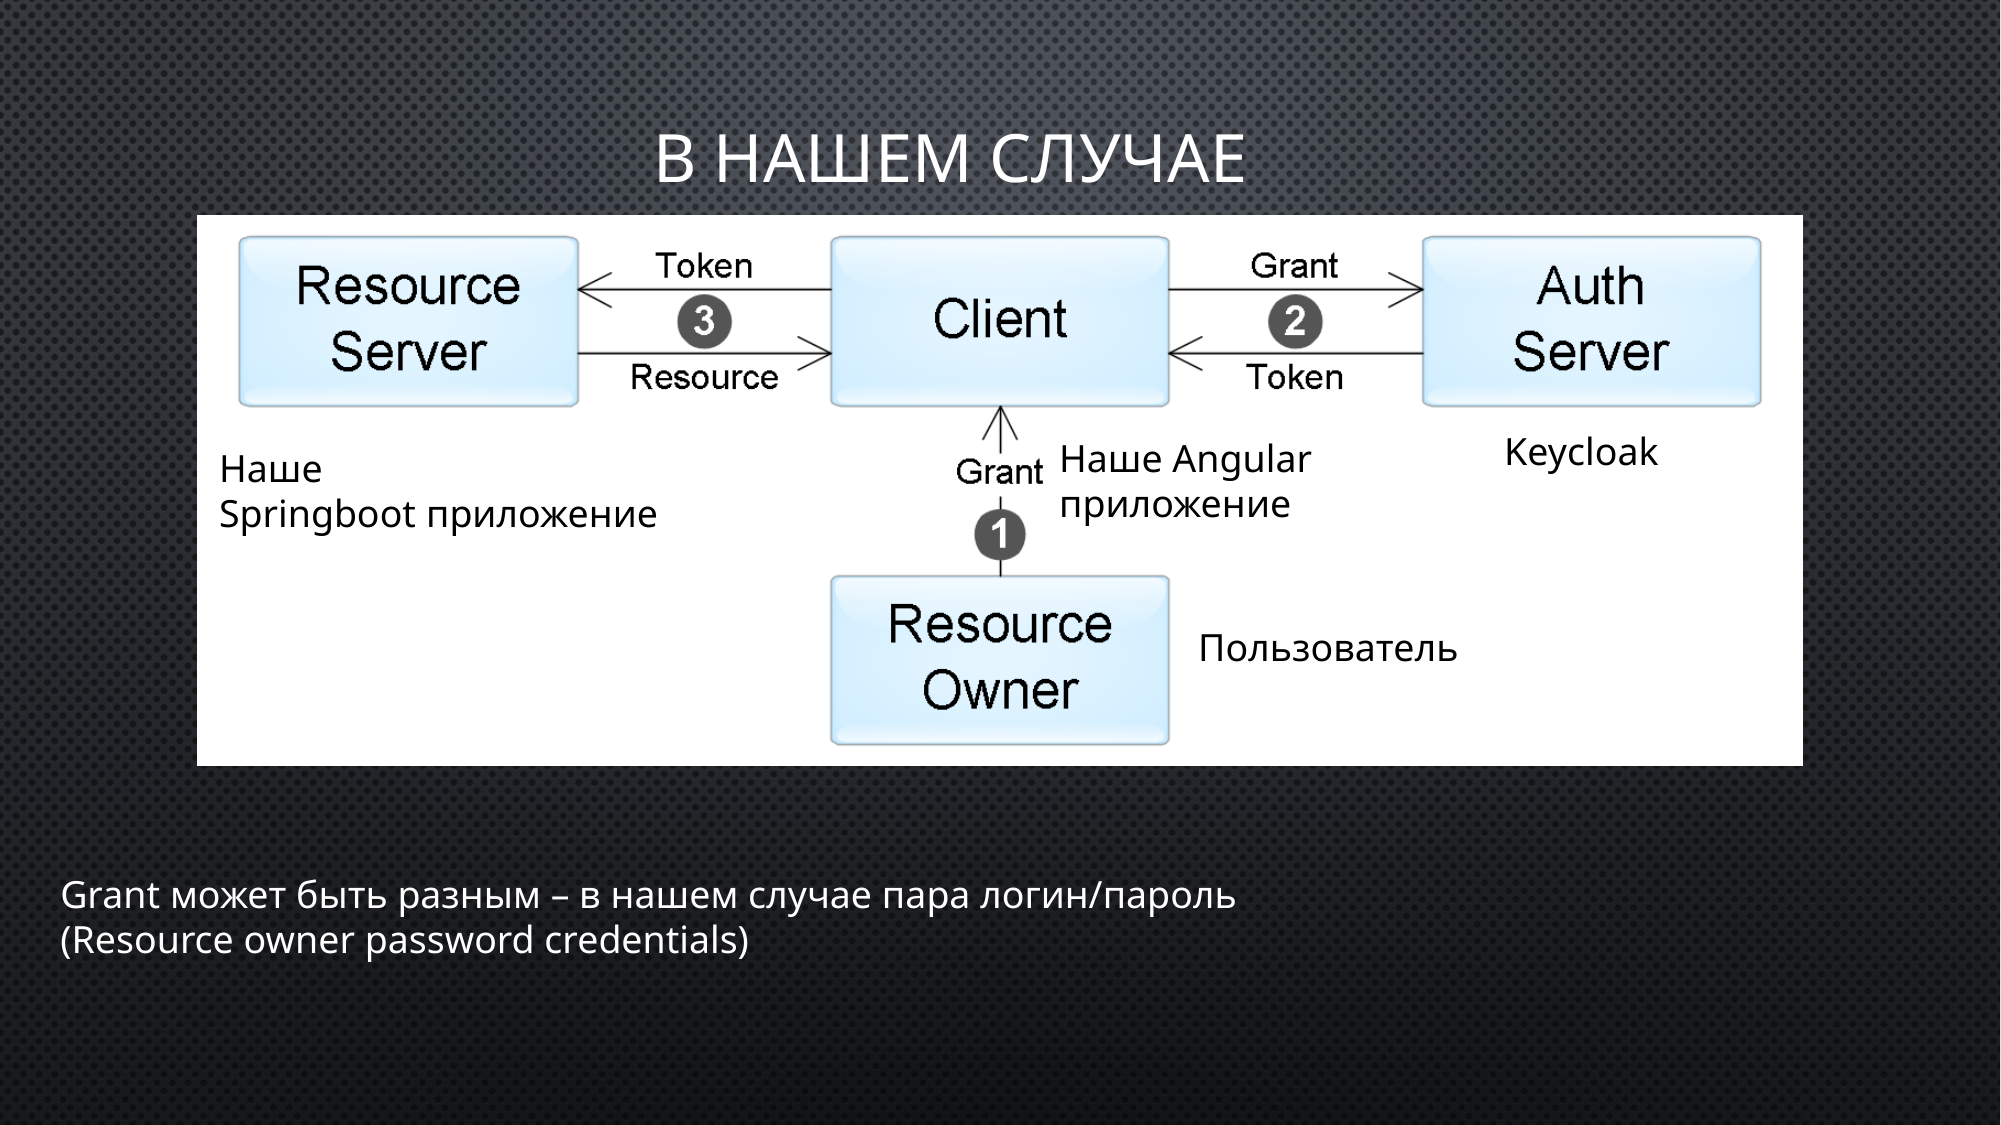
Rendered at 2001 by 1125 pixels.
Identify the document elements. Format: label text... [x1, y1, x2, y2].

title В нашем случае [638, 65, 1451, 215]
picture [196, 215, 1803, 766]
text_box Grant может быть разным – в нашем случае пара логин/пароль (Resource owner password credentials) [45, 863, 1253, 969]
